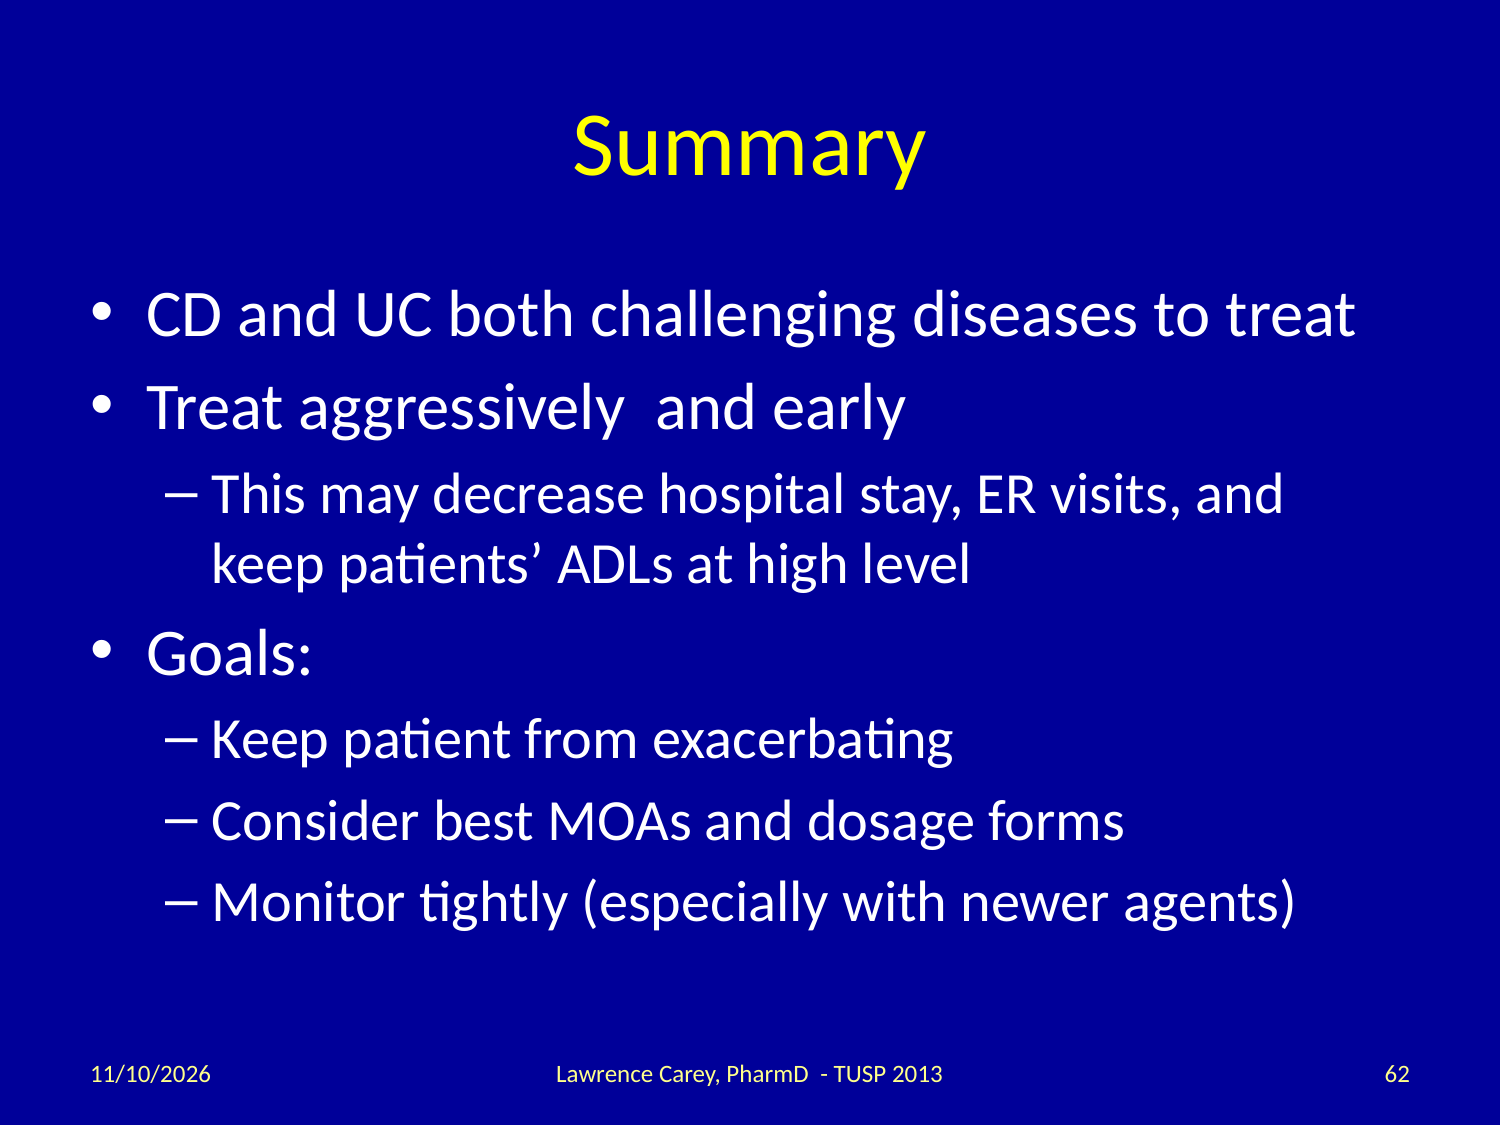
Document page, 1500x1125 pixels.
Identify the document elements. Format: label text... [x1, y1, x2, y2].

list CD and UC both challenging diseases to treat Treat aggressively and early This may decrease hospital stay, ER visits, and keep patients’ ADLs at high level Goals: Keep patient from exacerbating Consider best MOAs and dosage forms Monitor tightly (especially with newer agents) [75, 262, 1425, 1005]
slide_number 62 [1074, 1042, 1425, 1103]
title Summary [75, 45, 1425, 233]
footer Lawrence Carey, PharmD - TUSP 2013 [512, 1042, 988, 1103]
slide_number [75, 1042, 425, 1103]
